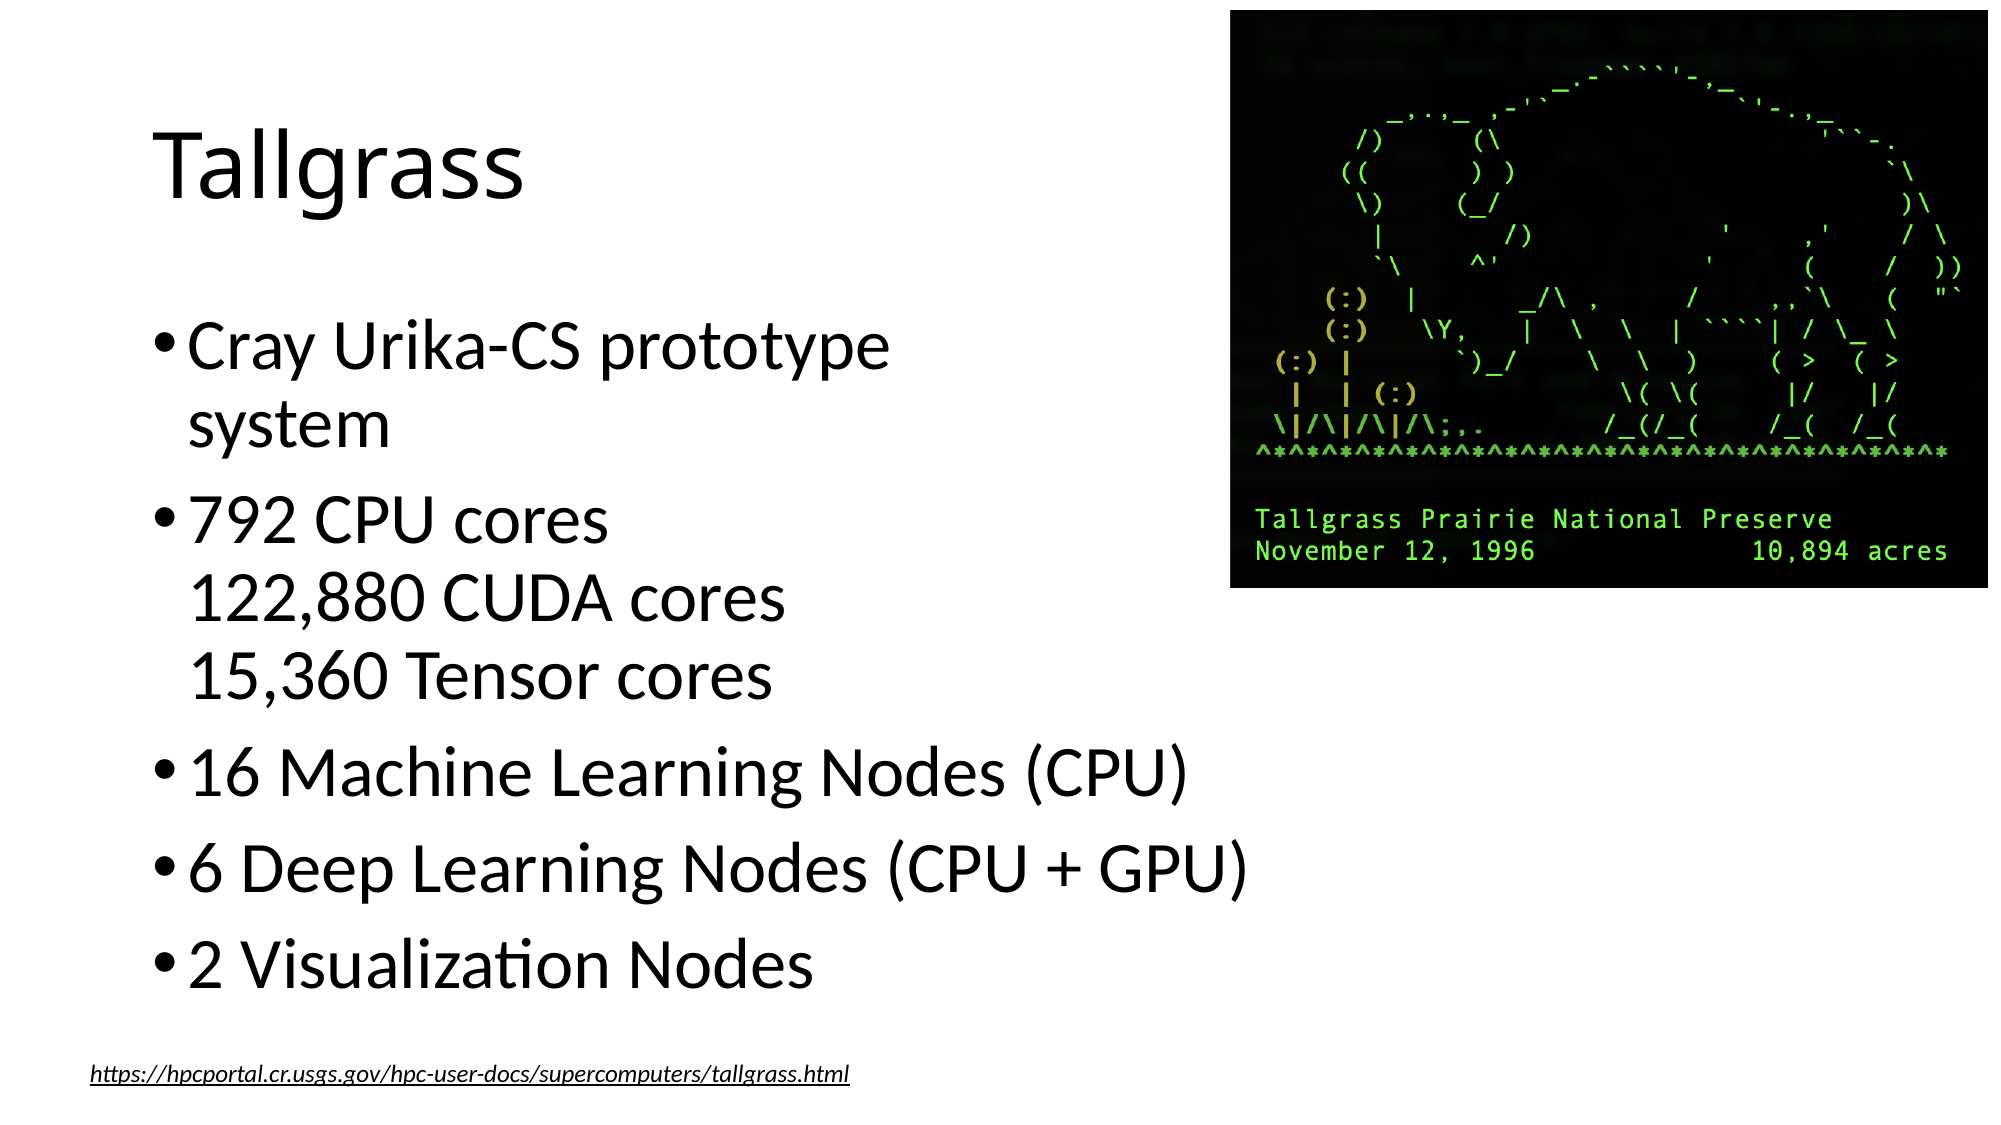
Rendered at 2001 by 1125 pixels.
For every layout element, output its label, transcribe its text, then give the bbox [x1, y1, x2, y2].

picture [1230, 10, 1988, 589]
list Cray Urika-CS prototype system 792 CPU cores 122,880 CUDA cores 15,360 Tensor cores 16 Machine Learning Nodes (CPU) 6 Deep Learning Nodes (CPU + GPU) 2 Visualization Nodes [137, 299, 1863, 1014]
text_box https://hpcportal.cr.usgs.gov/hpc-user-docs/supercomputers/tallgrass.html [74, 1050, 984, 1095]
title Tallgrass [137, 59, 1230, 278]
